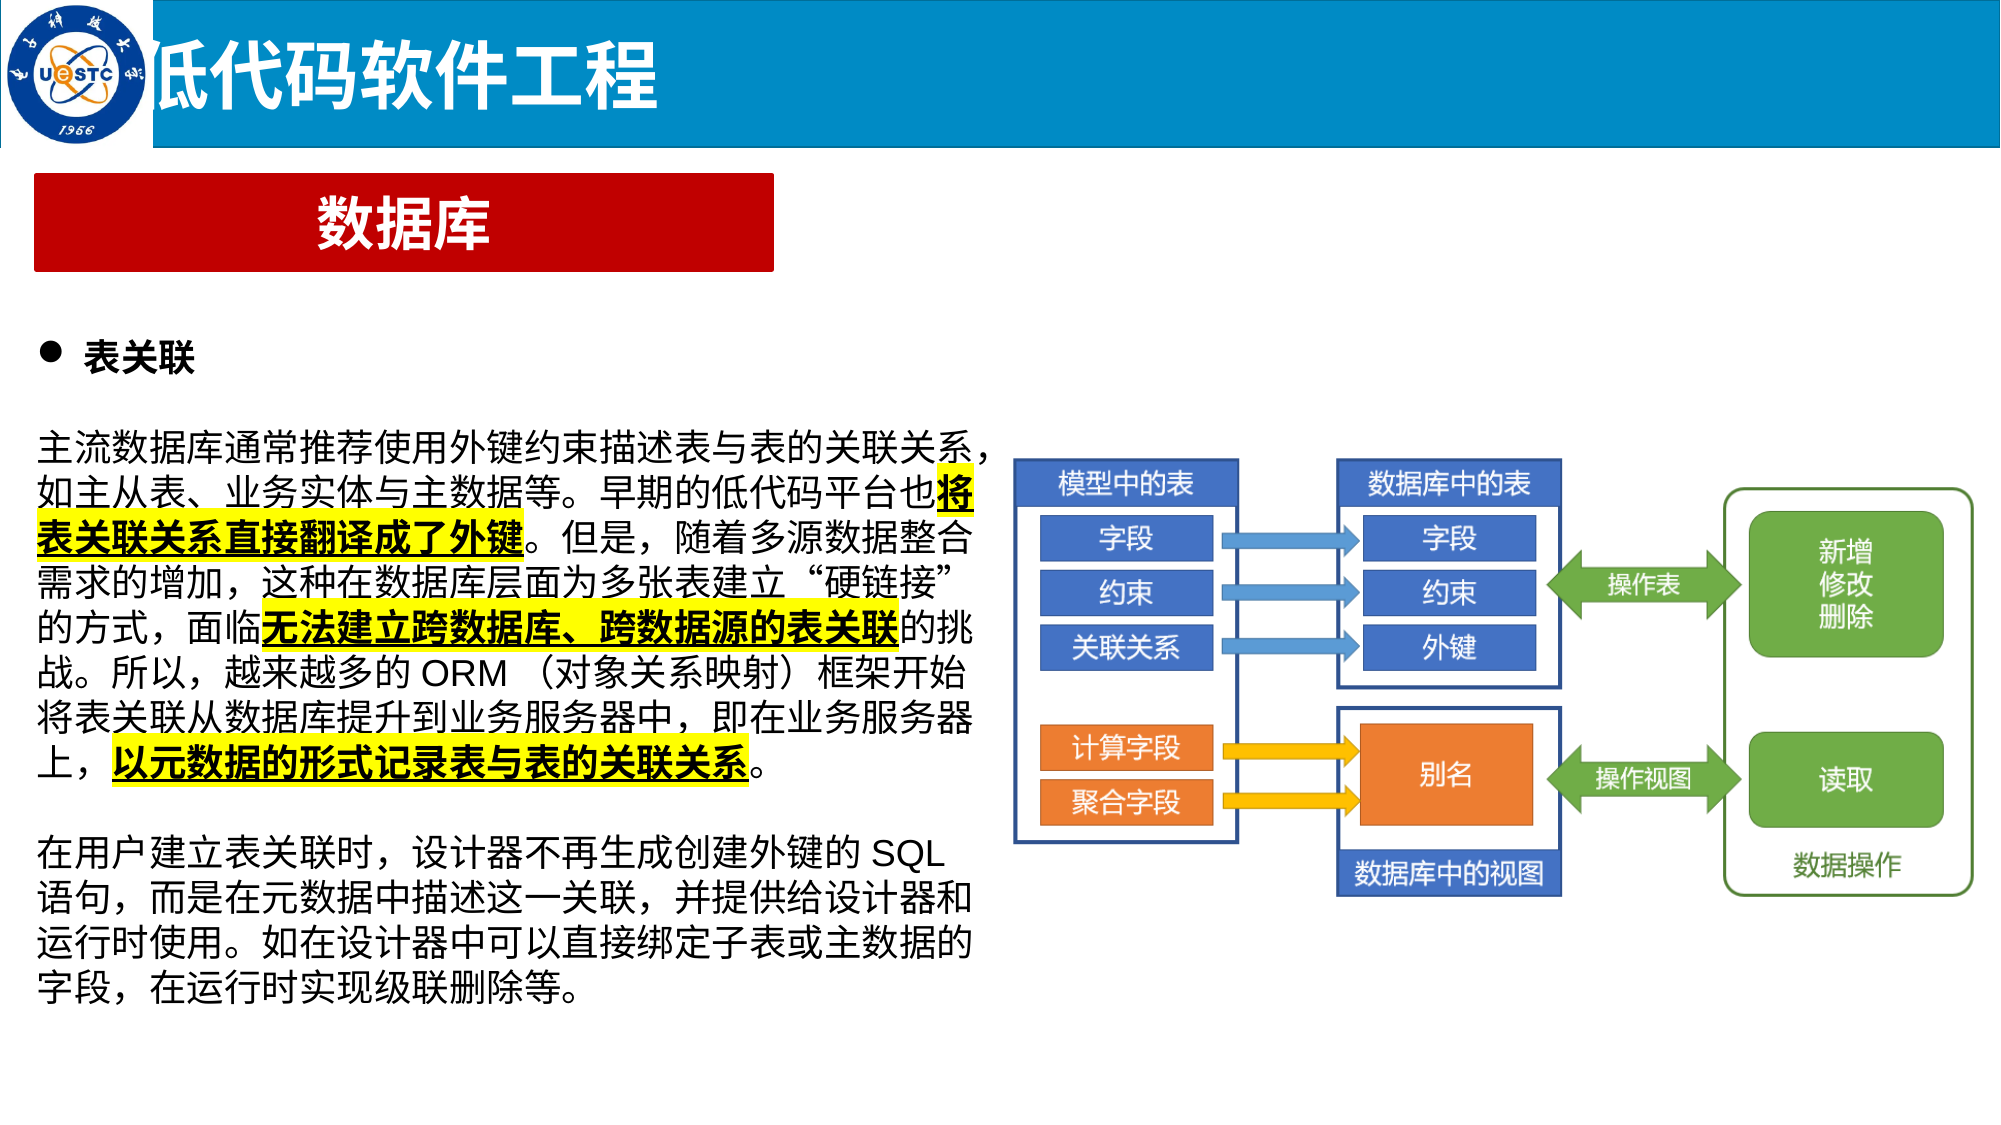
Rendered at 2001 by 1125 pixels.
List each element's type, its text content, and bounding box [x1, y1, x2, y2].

picture [2, 0, 153, 148]
text_box 表关联 主流数据库通常推荐使用外键约束描述表与表的关联关系，如主从表、业务实体与主数据等。早期的低代码平台也将表关联关系直接翻译成了外键。但是，随着多源数据整合需求的增加，这种在数据库层面为多张表建立“硬链接”的方式，面临无法建立跨数据库、跨数据源的表关联的挑战。所以，越来越多的ORM（对象关系映射）框架开始将表关联从数据库提升到业务服务器中，即在业务服务器上，以元数据的形式记录表与表的关联关系。 在用户建立表关联时，设计器不再生成创建外键的SQL语句，而是在元数据中描述这一关联，并提供给设计器和运行时使用。如在设计器中可以直接绑定子表或主数据的字段，在运行时实现级联删除等。 [22, 326, 1006, 1017]
text_box 低代码软件工程 [153, 0, 2000, 148]
text_box 数据库 [36, 175, 772, 270]
picture [1002, 447, 1981, 903]
